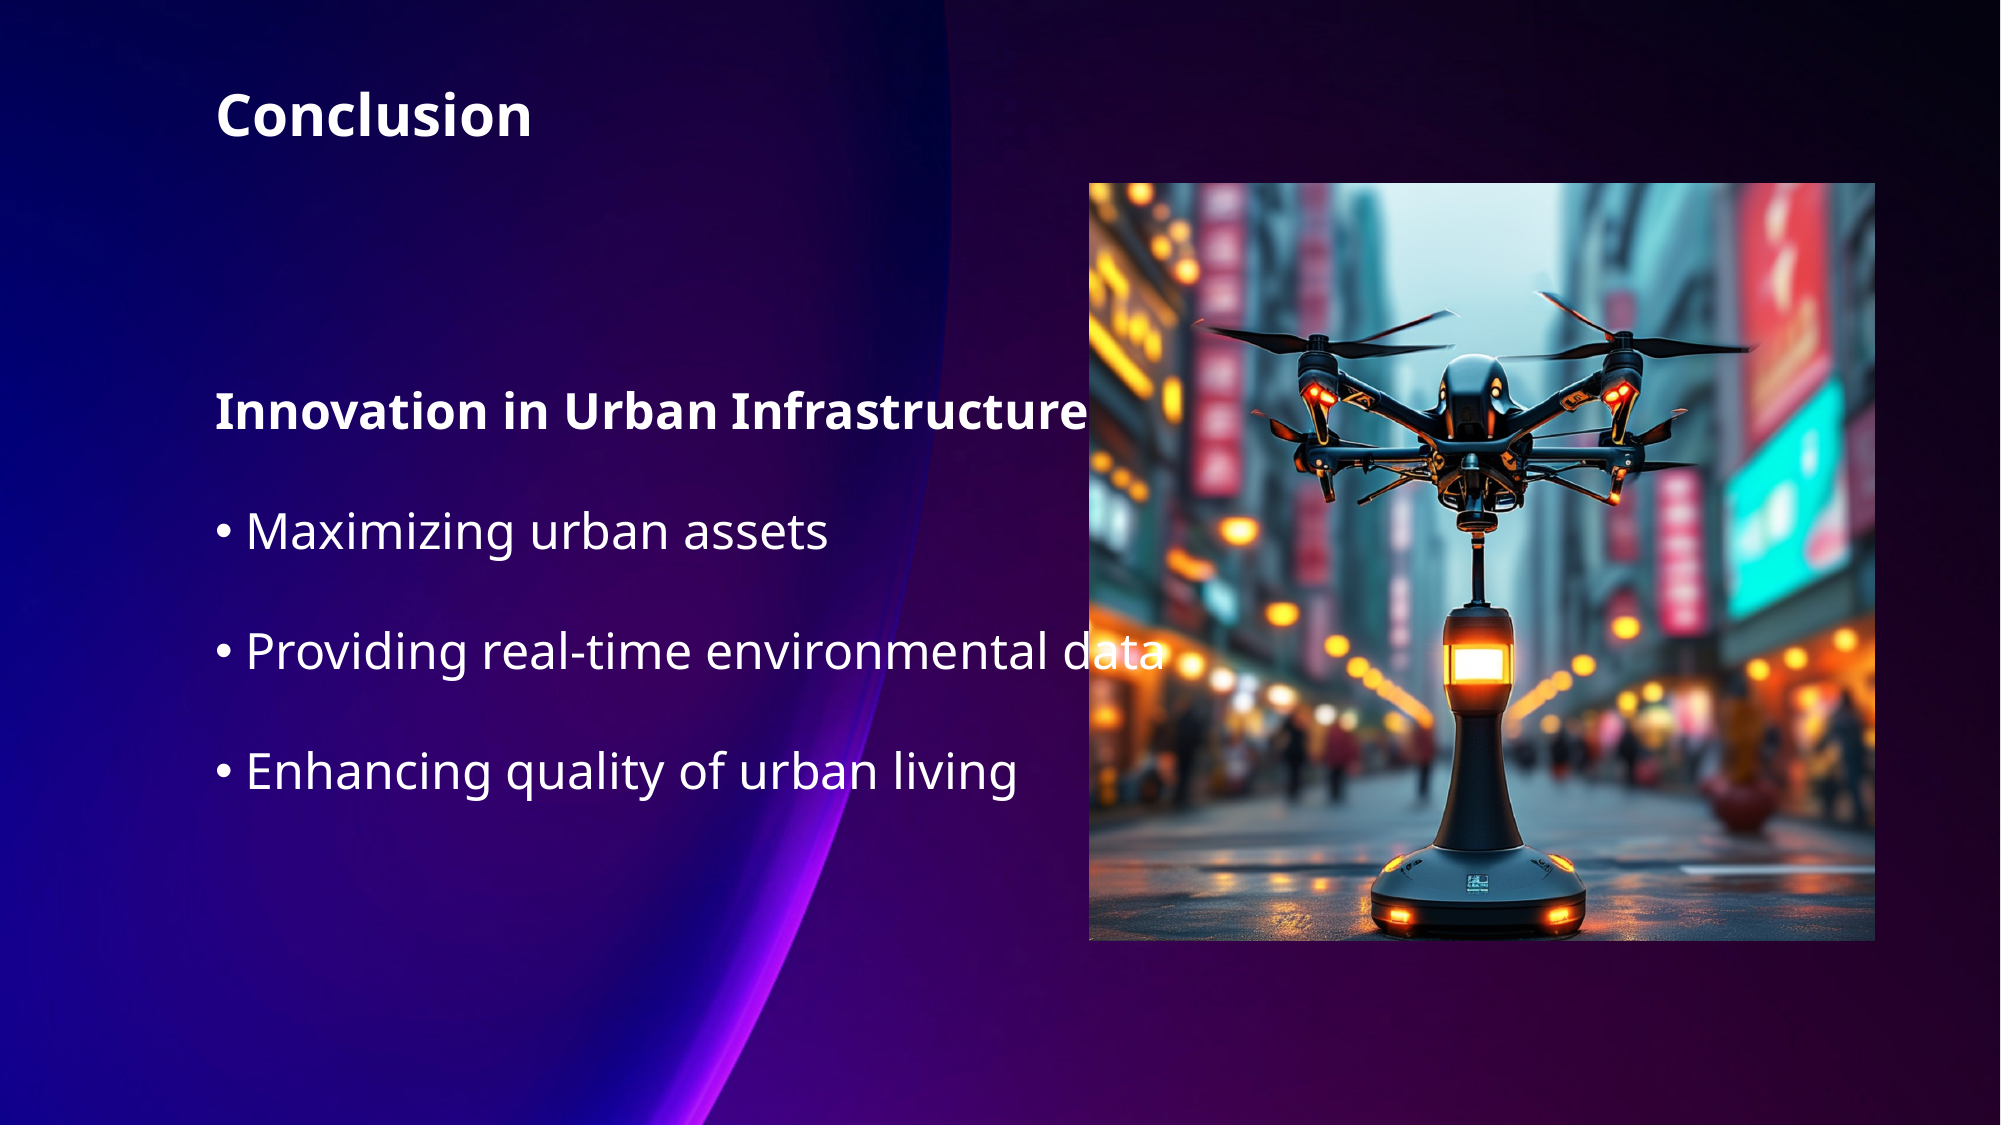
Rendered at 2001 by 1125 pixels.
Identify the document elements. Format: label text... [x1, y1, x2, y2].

picture [0, 0, 2001, 1125]
text_box Conclusion [200, 70, 1202, 156]
text_box Innovation in Urban Infrastructure Maximizing urban assets Providing real-time environmental data Enhancing quality of urban living [200, 312, 1089, 808]
